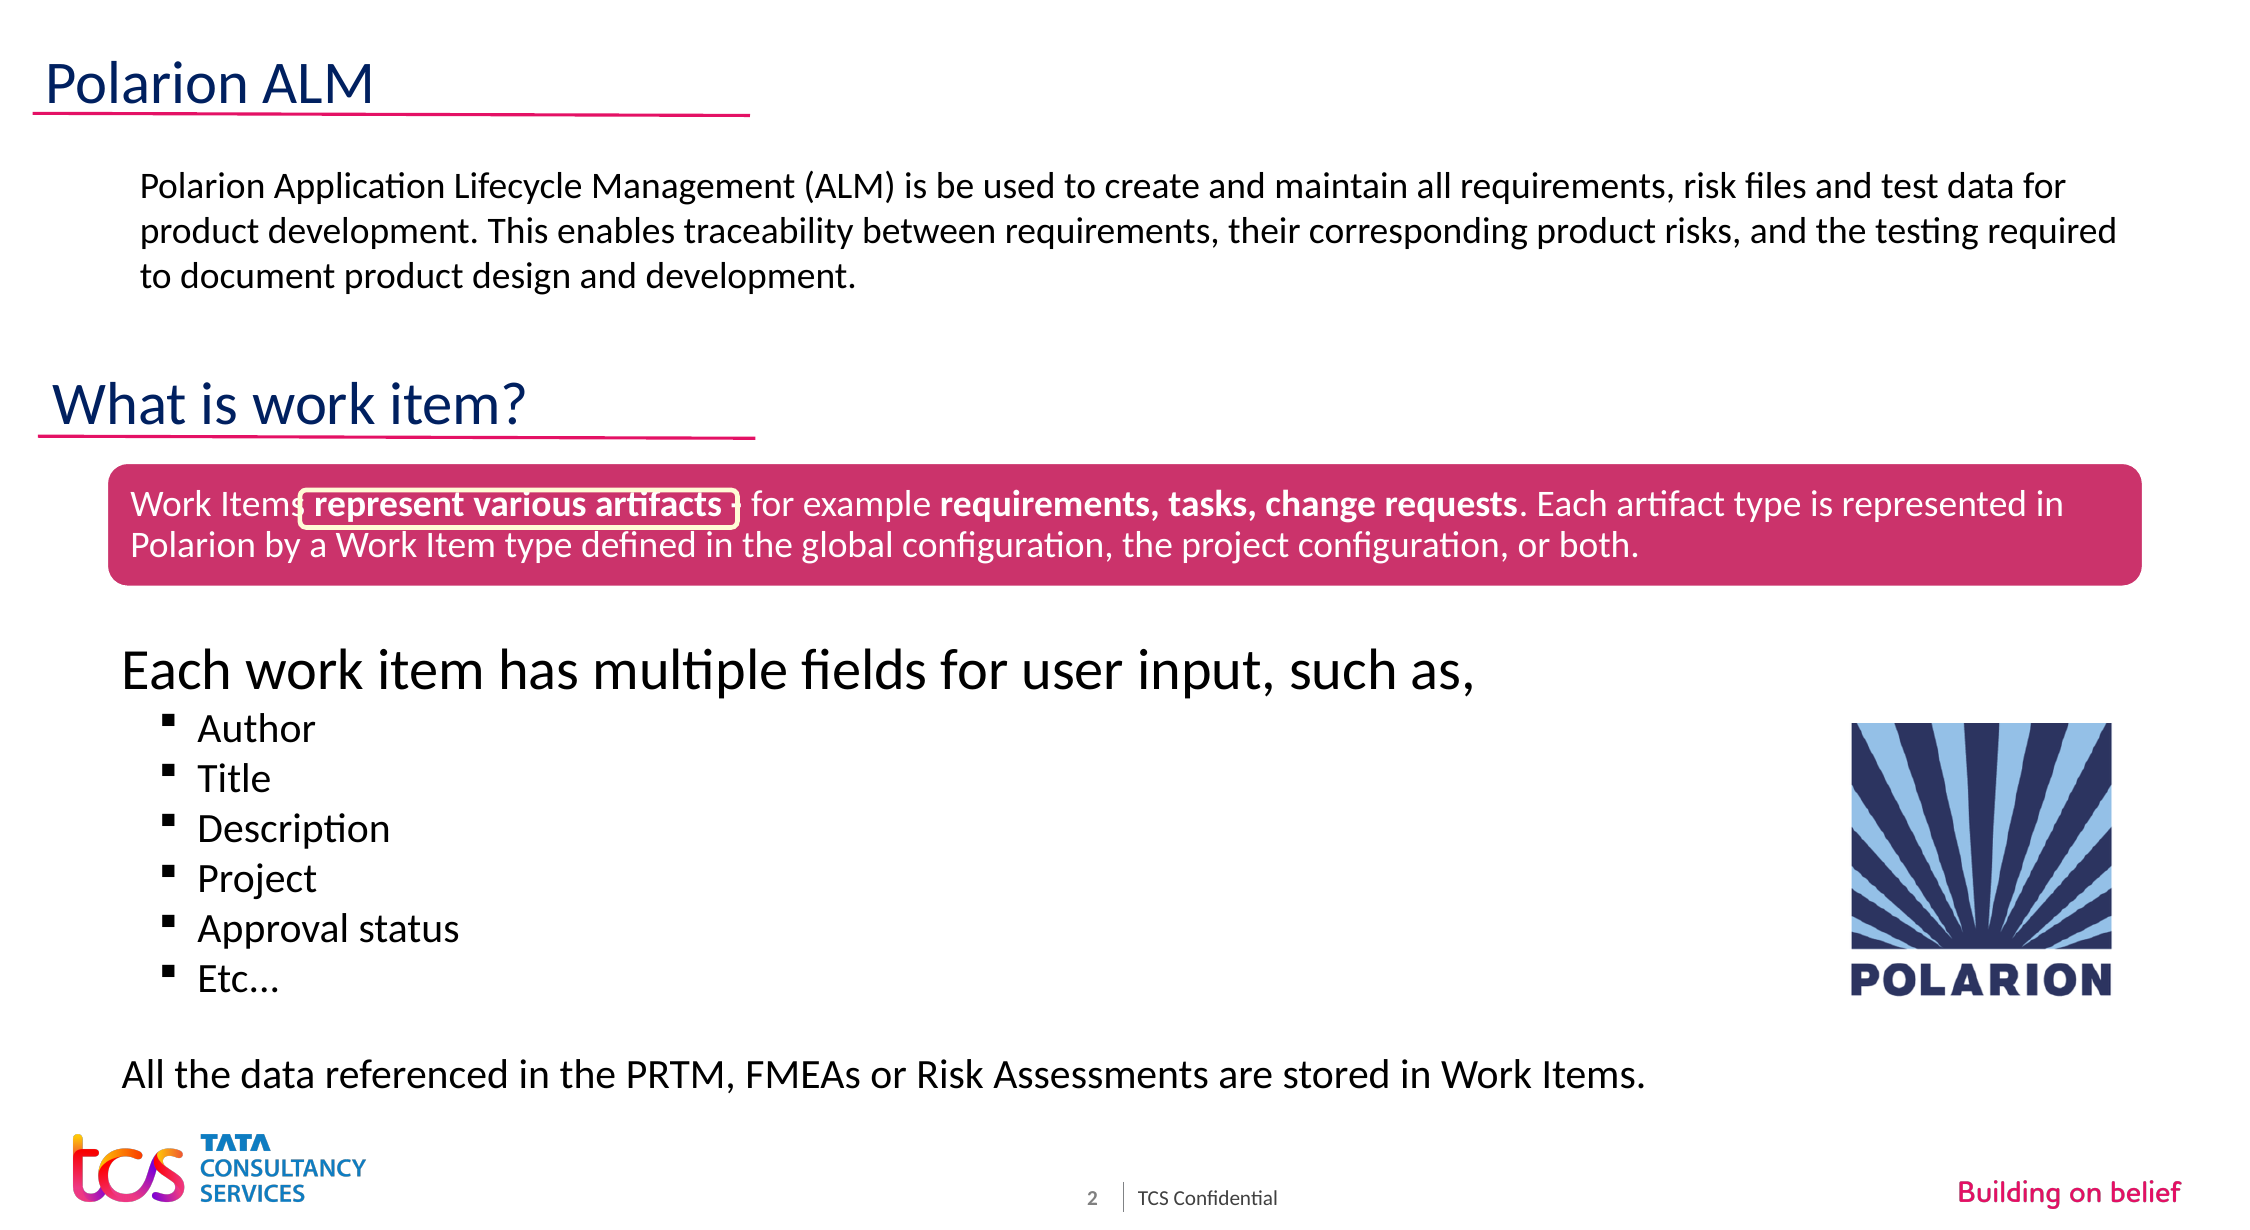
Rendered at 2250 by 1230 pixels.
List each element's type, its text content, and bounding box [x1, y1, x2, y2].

picture [72, 1132, 367, 1205]
text_box Polarion ALM [30, 43, 1950, 125]
picture [1715, 723, 2246, 1002]
text_box Polarion Application Lifecycle Management (ALM) is be used to create and maintain all requirements, risk files and test data for product development. This enables traceability between requirements, their corresponding product risks, and the testing required to document product design and development. [125, 153, 2143, 303]
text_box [106, 429, 2143, 624]
text_box Each work item has multiple fields for user input, such as, Author Title Description Project Approval status Etc... [106, 623, 2163, 1009]
text_box What is work item? [37, 439, 106, 446]
picture [1959, 1180, 2182, 1209]
text_box What is work item? [37, 364, 1957, 434]
text_box All the data referenced in the PRTM, FMEAs or Risk Assessments are stored in Work Items. [106, 1039, 1853, 1105]
footer TCS Confidential [1127, 1181, 1589, 1213]
